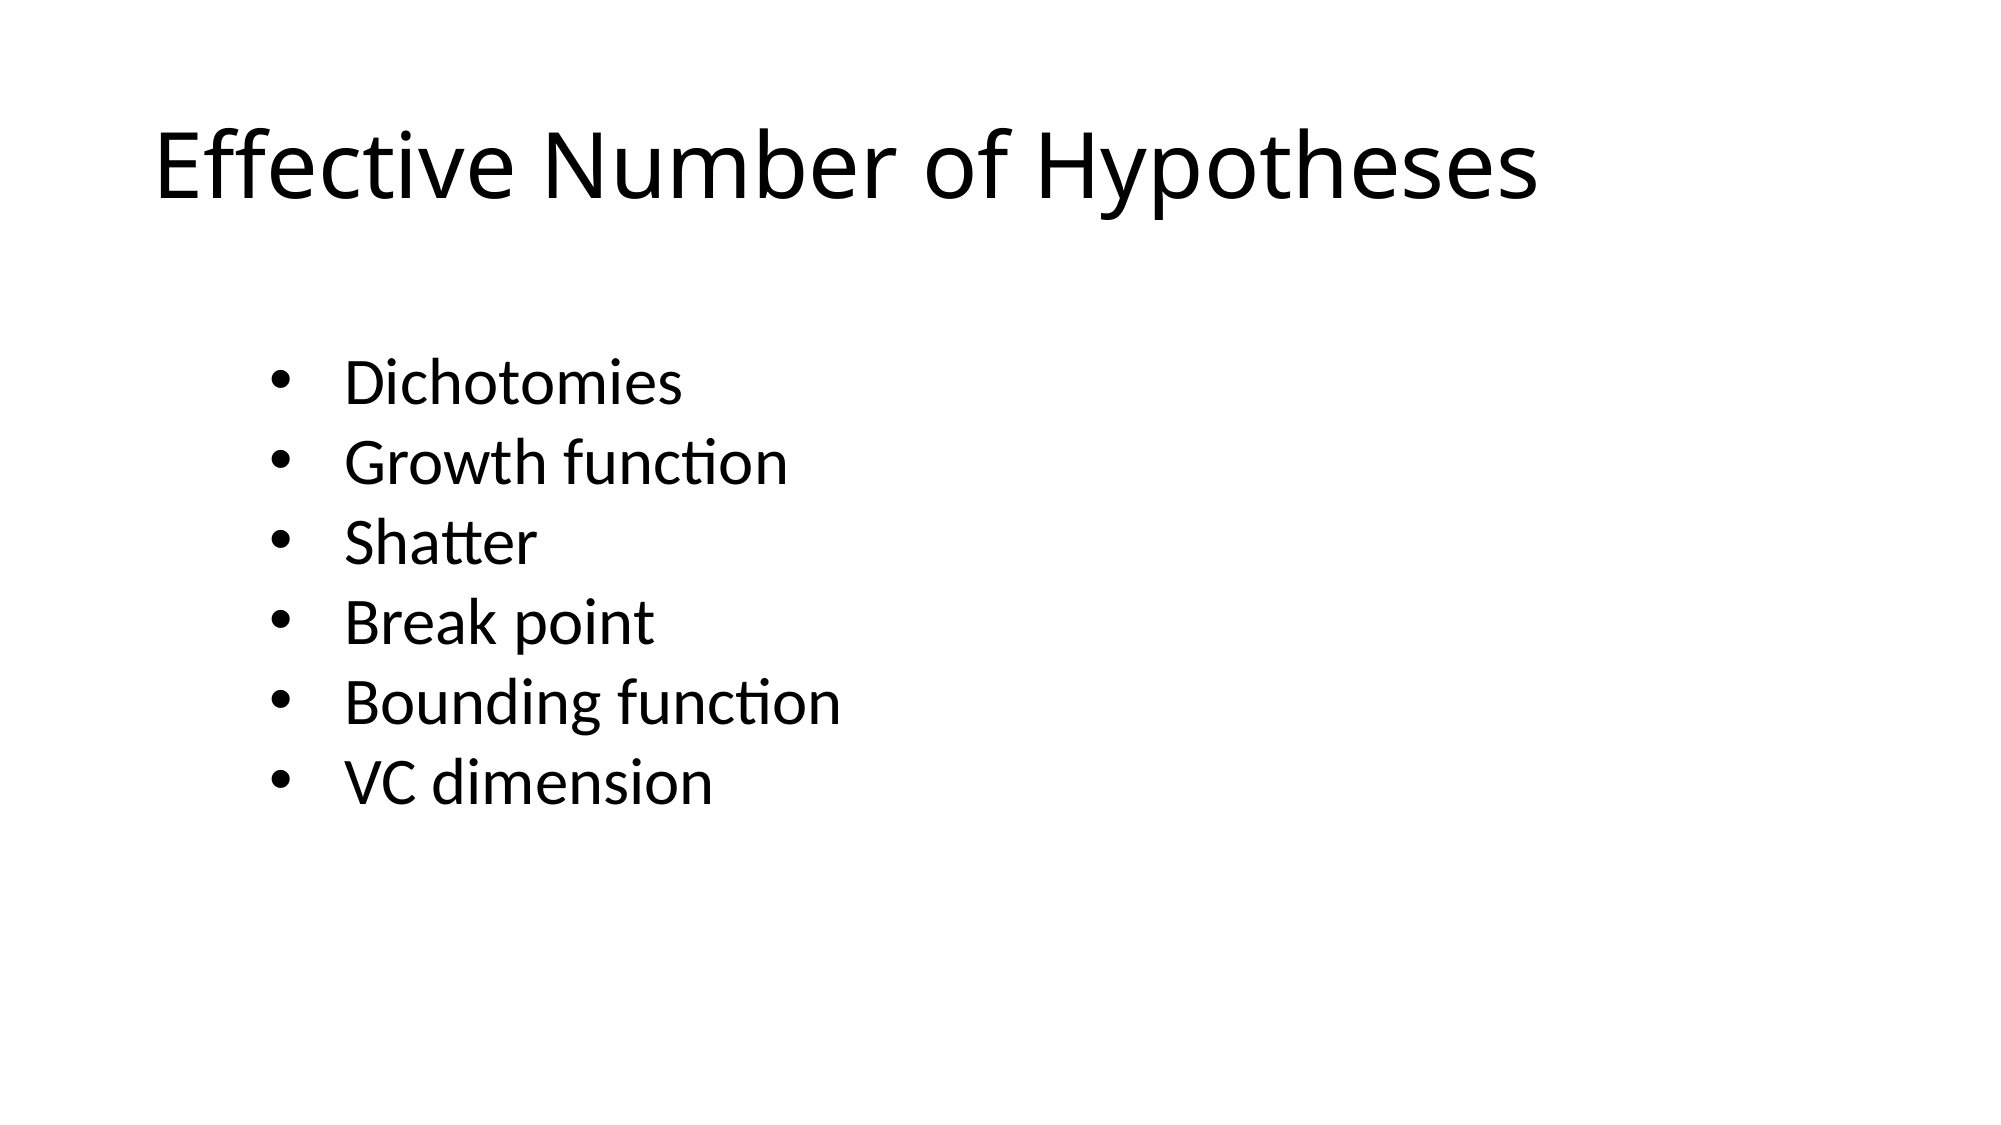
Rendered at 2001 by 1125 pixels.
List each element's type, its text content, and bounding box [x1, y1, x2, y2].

title Effective Number of Hypotheses [137, 59, 1863, 278]
text_box Dichotomies Growth function Shatter Break point Bounding function VC dimension [254, 330, 859, 826]
